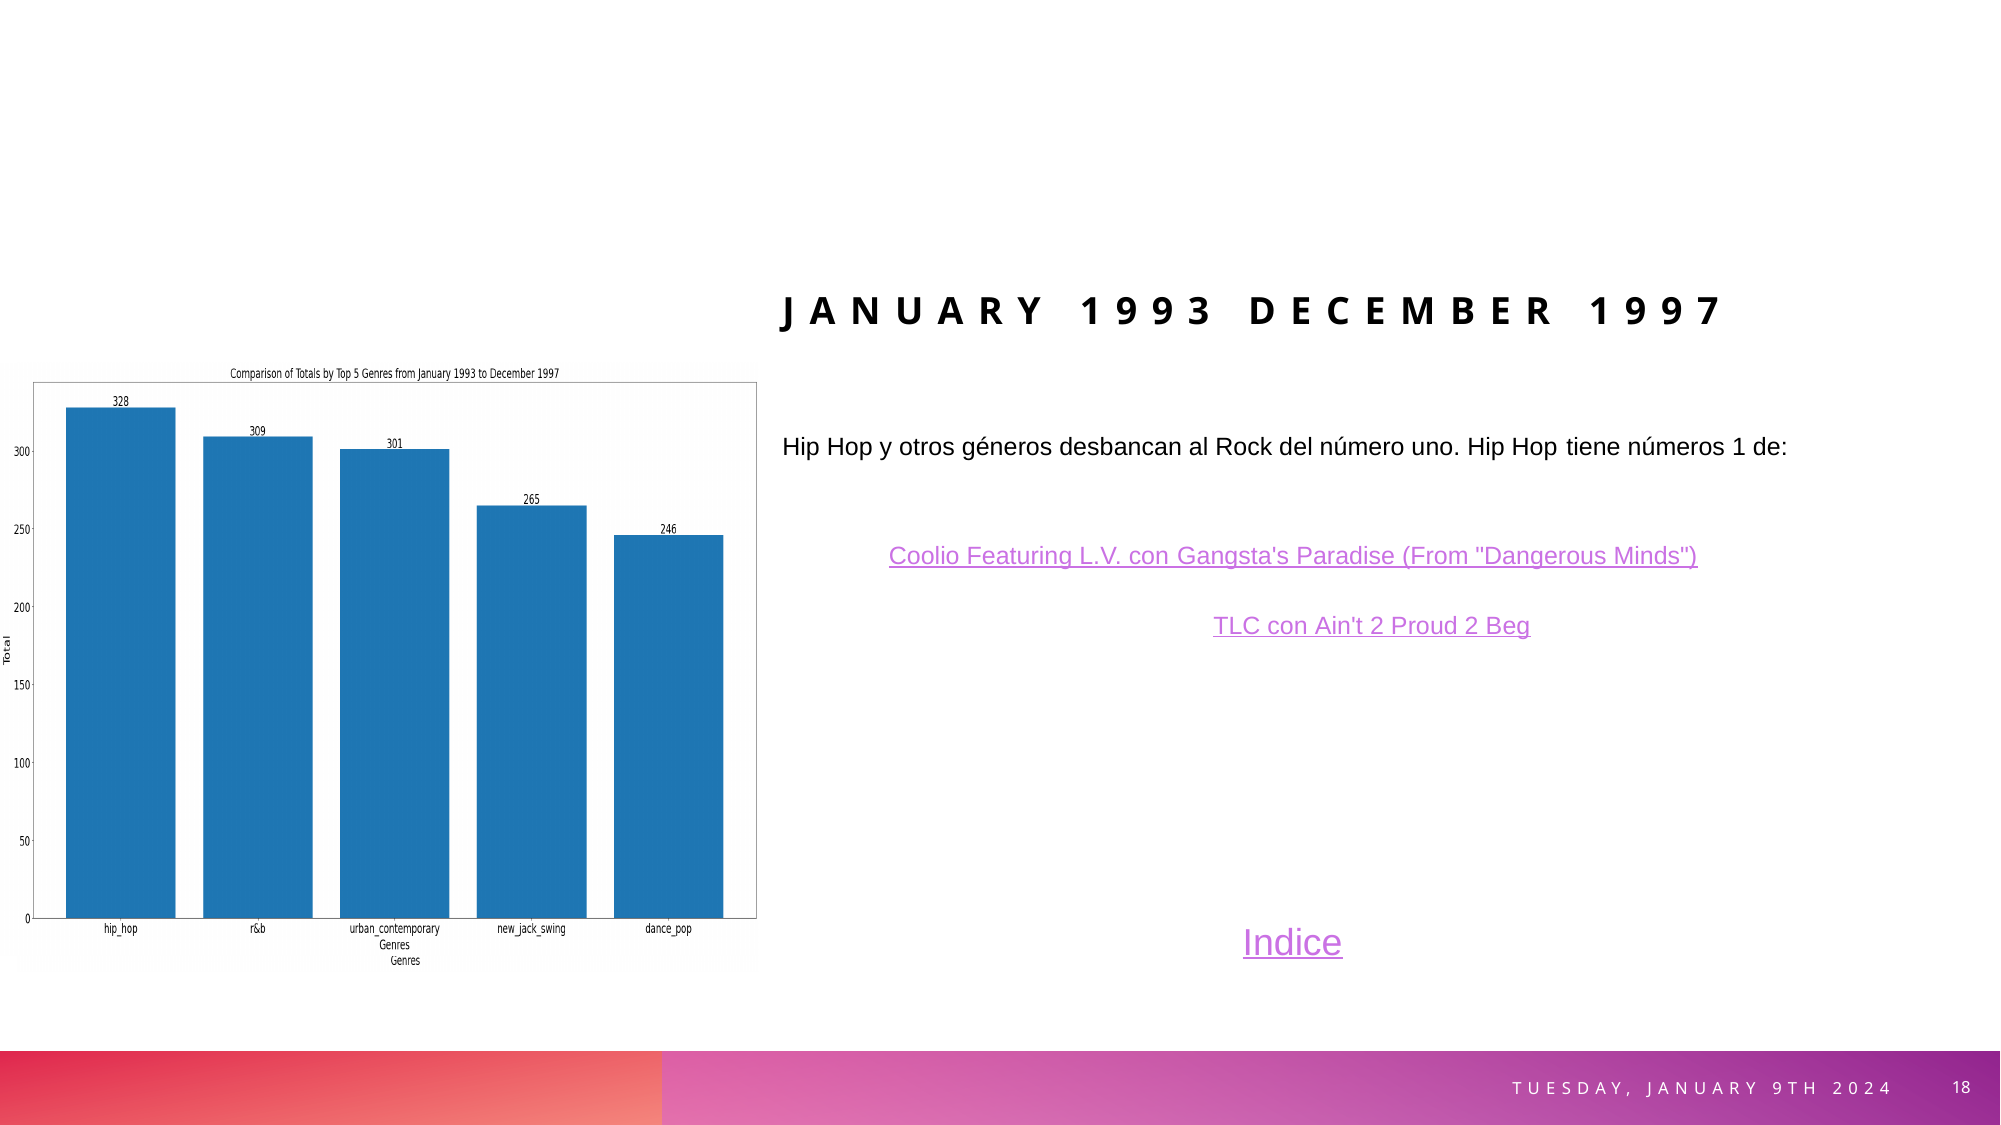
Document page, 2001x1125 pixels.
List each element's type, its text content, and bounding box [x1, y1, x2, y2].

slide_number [1297, 1051, 1905, 1125]
picture [0, 362, 759, 972]
slide_number 18 [1913, 1051, 1986, 1125]
text_box Indice [1227, 910, 1359, 971]
title January 1993 December 1997 [782, 75, 1805, 333]
list Hip Hop y otros géneros desbancan al Rock del número uno. Hip Hop tiene números 1 de: Coolio Featuring L.V. con Gangsta's Paradise (From "Dangerous Minds") TLC con Ain't 2 Proud 2 Beg [782, 388, 1805, 945]
